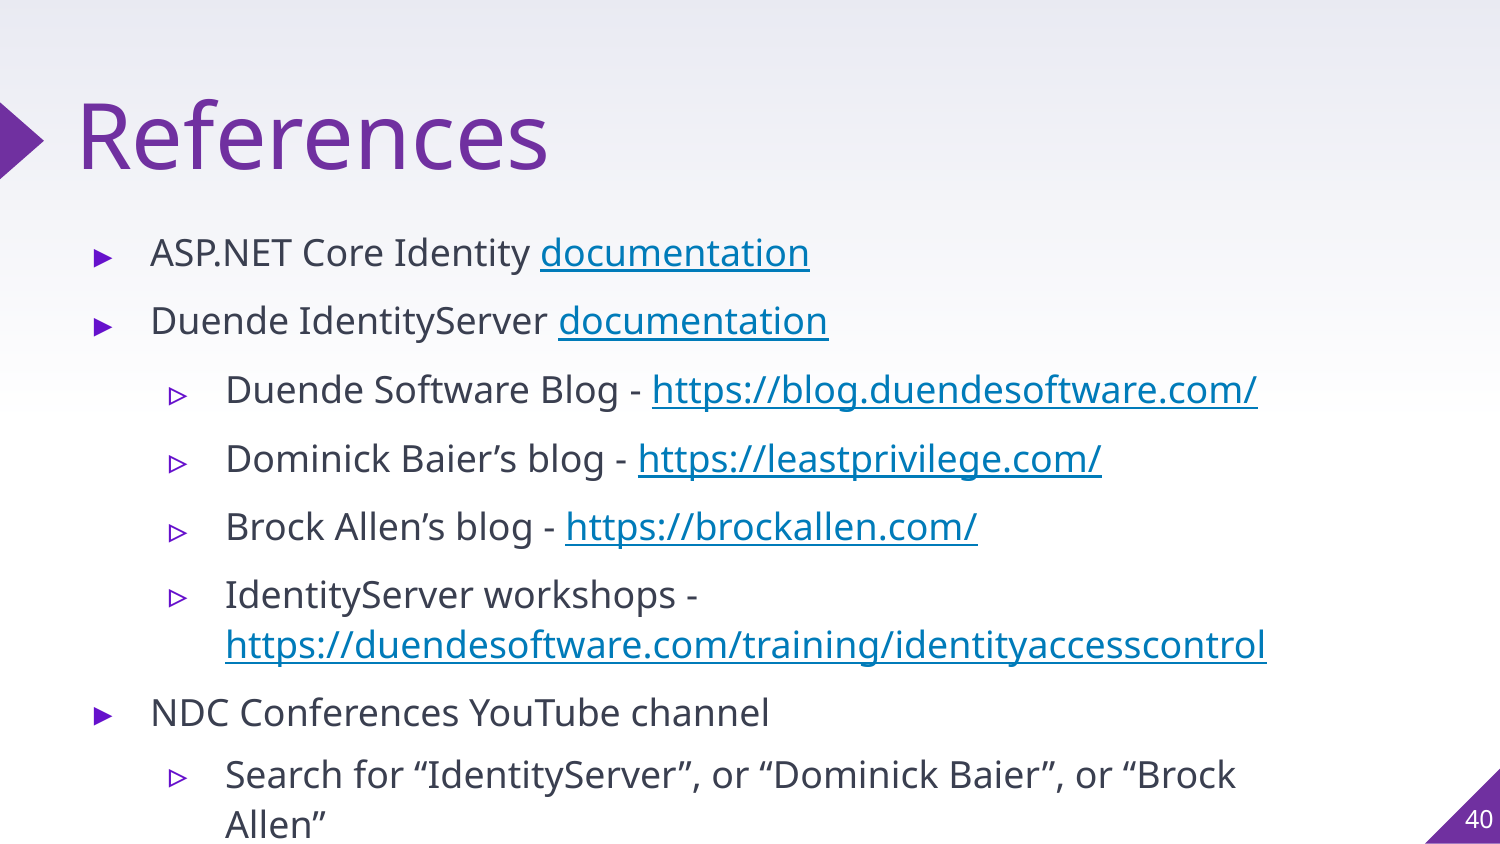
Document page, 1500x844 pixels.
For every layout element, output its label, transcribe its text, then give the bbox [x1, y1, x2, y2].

title References [75, 99, 1253, 223]
slide_number 40 [1418, 760, 1494, 838]
list ASP.NET Core Identity documentation Duende IdentityServer documentation Duende Software Blog - https://blog.duendesoftware.com/ Dominick Baier’s blog - https://leastprivilege.com/ Brock Allen’s blog - https://brockallen.com/ IdentityServer workshops - https://duendesoftware.com/training/identityaccesscontrol NDC Conferences YouTube channel Search for “IdentityServer”, or “Dominick Baier”, or “Brock Allen” [75, 223, 1309, 761]
